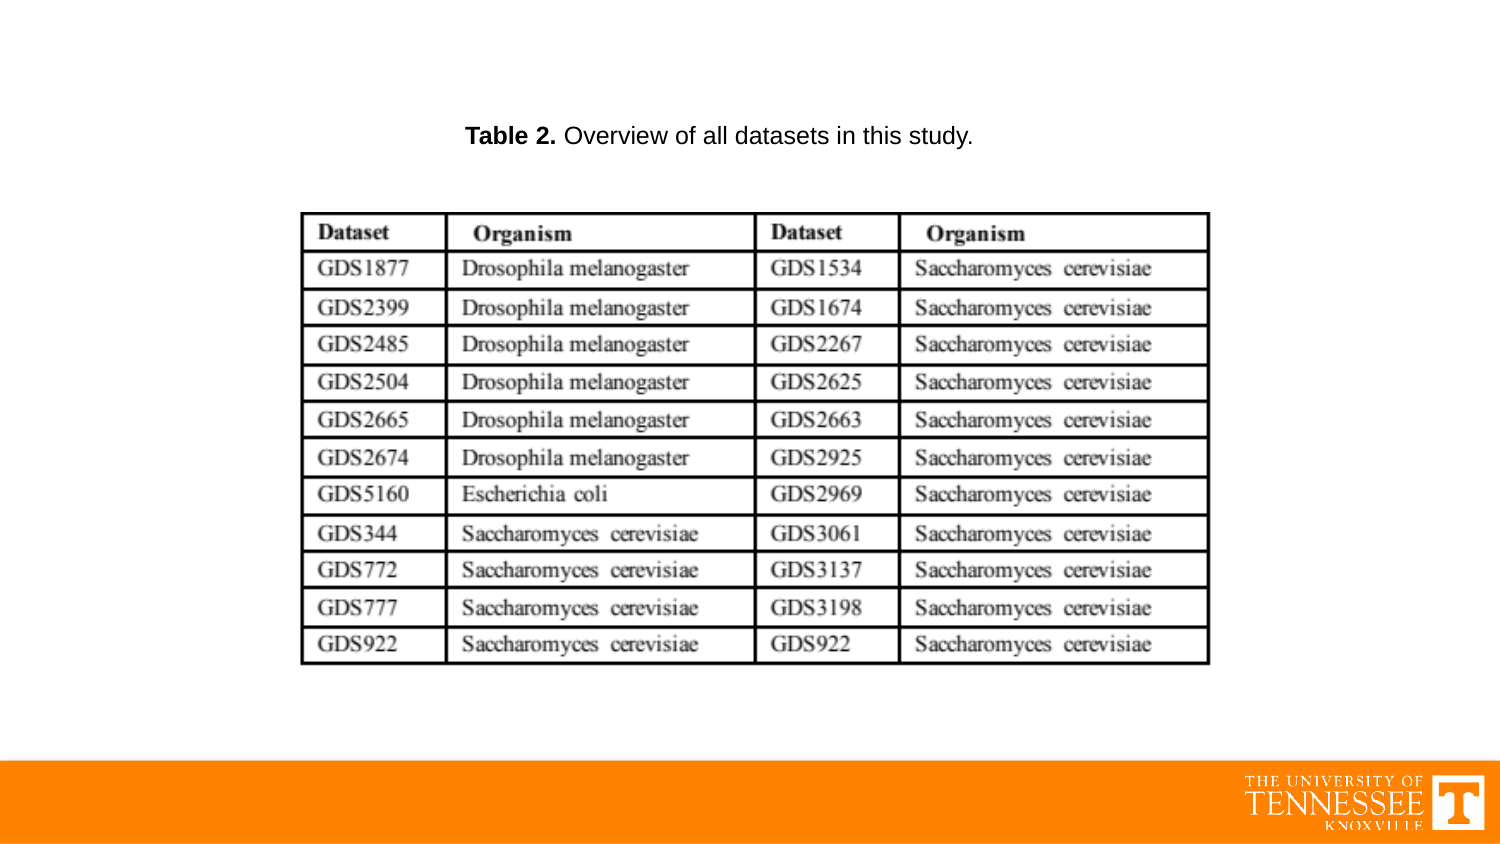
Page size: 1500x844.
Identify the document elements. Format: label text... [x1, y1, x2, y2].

text_box Table 2. Overview of all datasets in this study. [450, 119, 990, 158]
picture [215, 212, 1283, 690]
